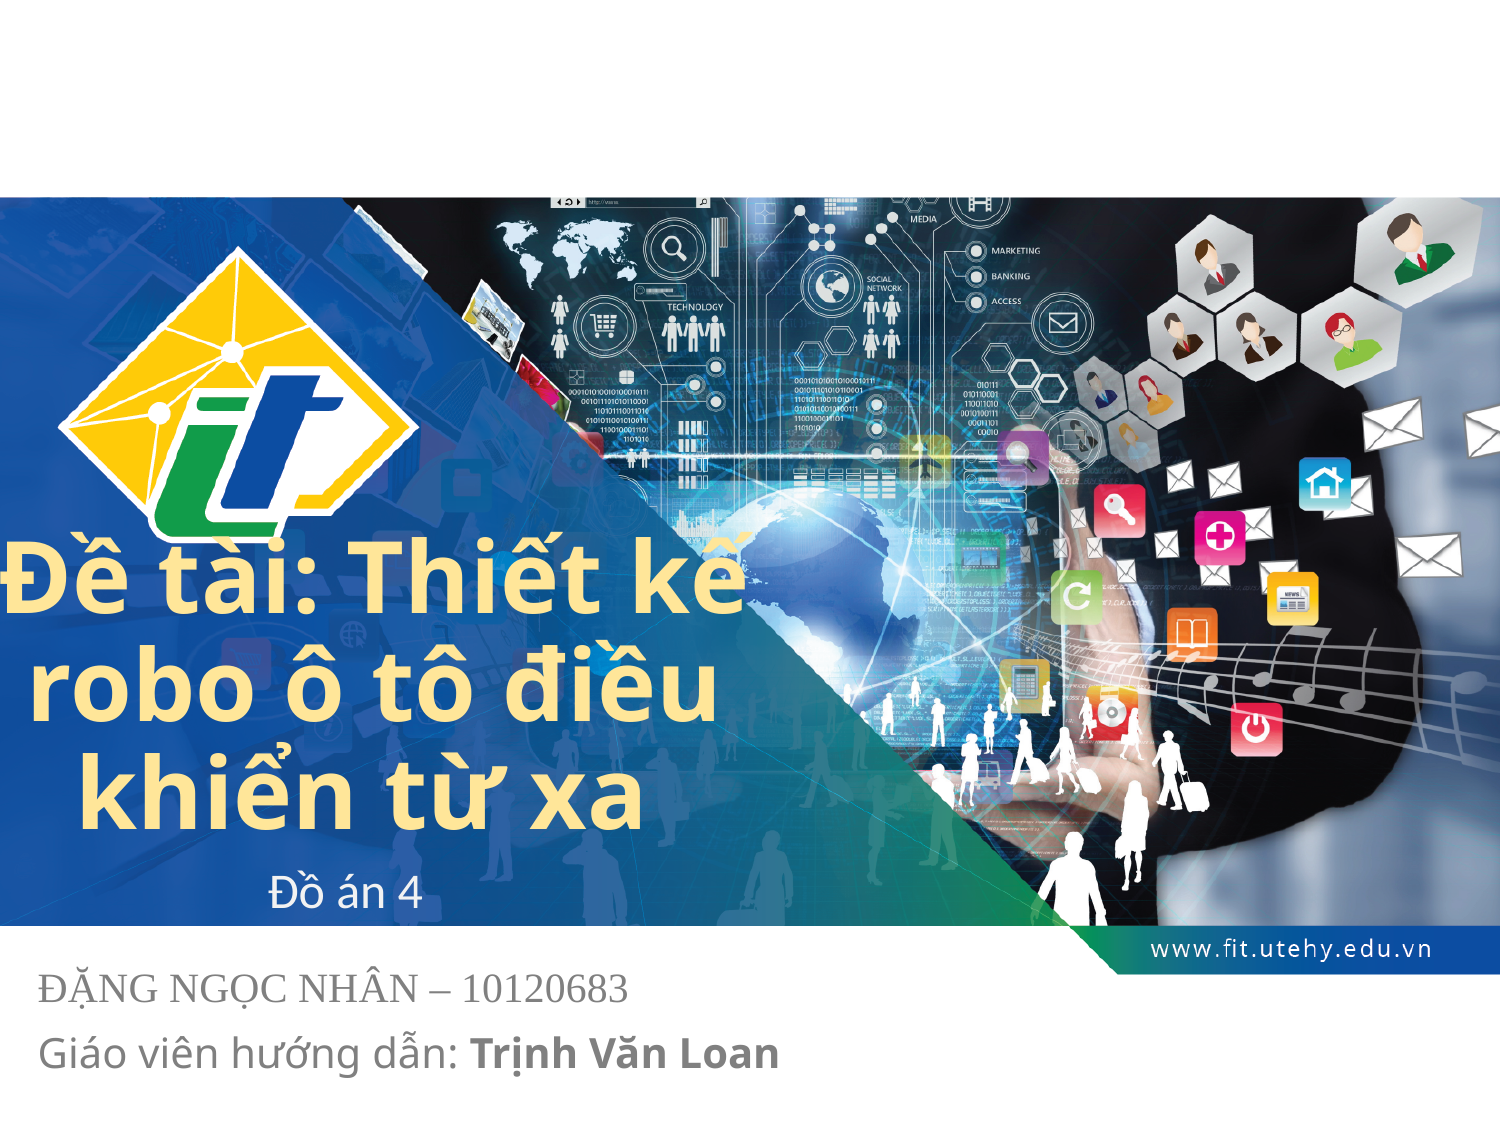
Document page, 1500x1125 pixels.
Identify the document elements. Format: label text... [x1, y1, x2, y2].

subtitle Đồ án 4 [94, 858, 891, 934]
list ĐẶNG NGỌC NHÂN – 10120683 Giáo viên hướng dẫn: Trịnh Văn Loan [22, 959, 819, 1110]
title Đề tài: Thiết kế robo ô tô điều khiển từ xa [0, 647, 802, 859]
picture [0, 0, 1500, 1125]
